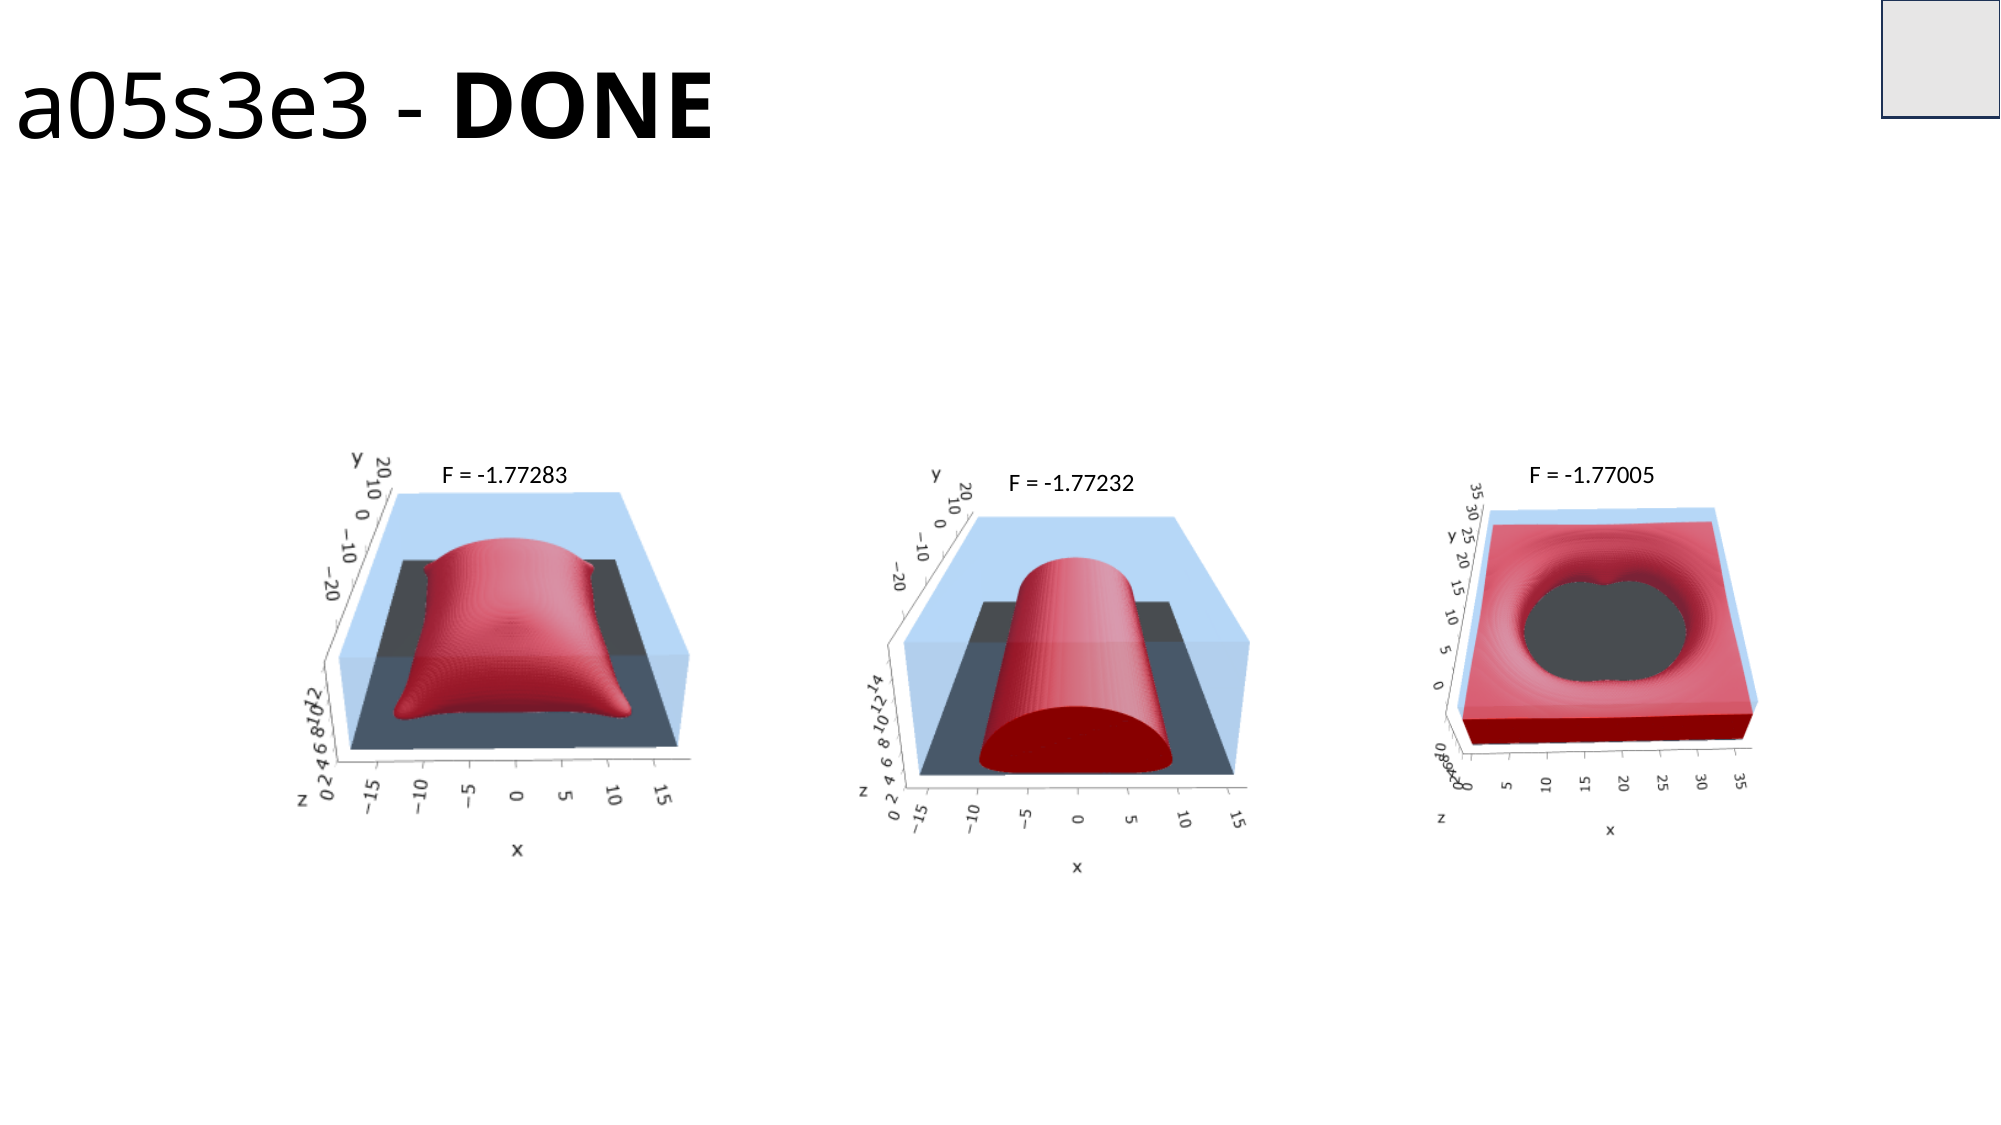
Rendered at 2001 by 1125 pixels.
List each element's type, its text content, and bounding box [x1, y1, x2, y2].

picture [289, 450, 696, 864]
text_box F = -1.77005 [1494, 450, 1690, 473]
text_box [1881, 0, 2000, 119]
picture [1420, 473, 1766, 838]
title a05s3e3 - DONE [0, 0, 1725, 218]
picture [859, 456, 1261, 877]
